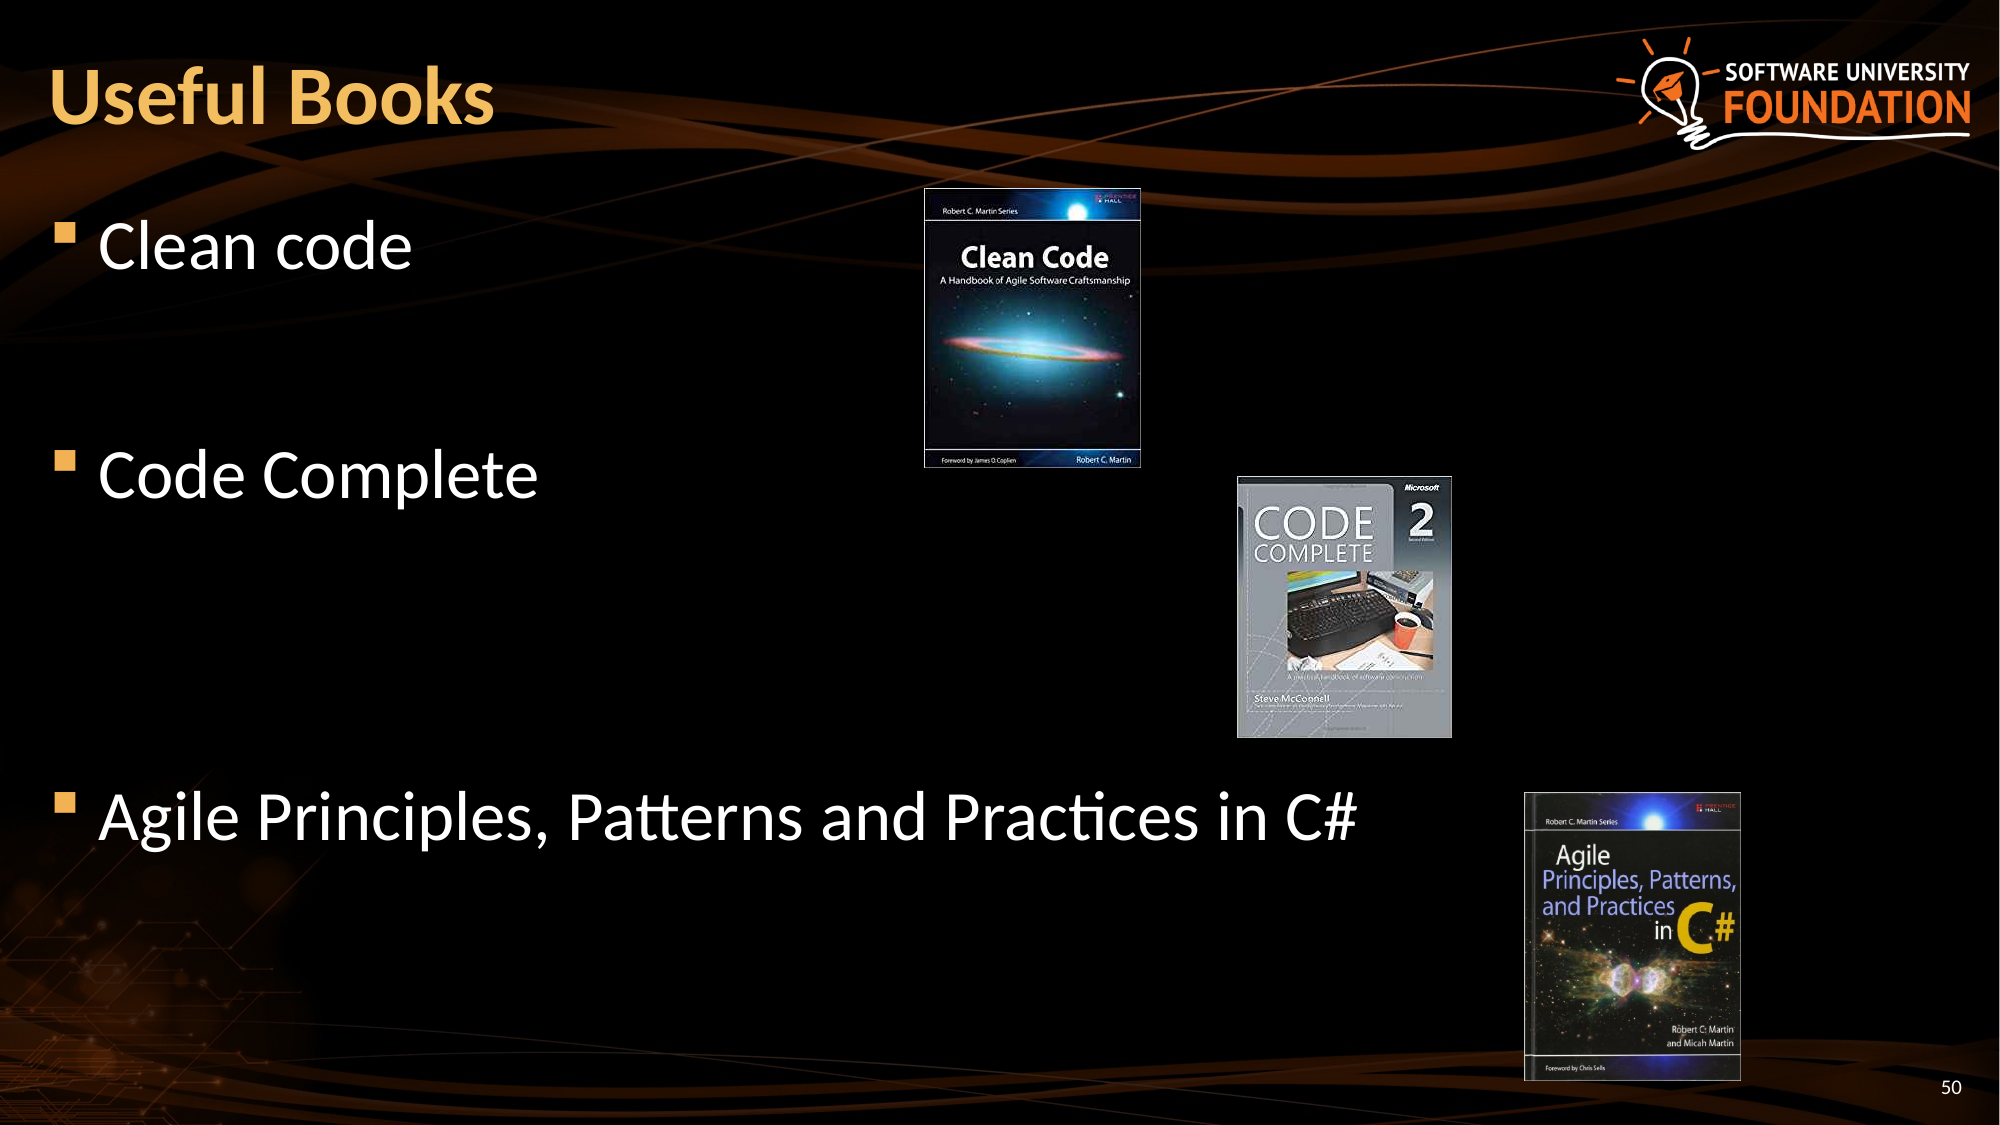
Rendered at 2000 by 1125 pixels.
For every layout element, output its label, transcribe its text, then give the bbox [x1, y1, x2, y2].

title Useful Books [30, 6, 1602, 189]
list Clean code Code Complete Agile Principles, Patterns and Practices in C# [31, 188, 1968, 1103]
picture [0, 0, 2000, 1125]
